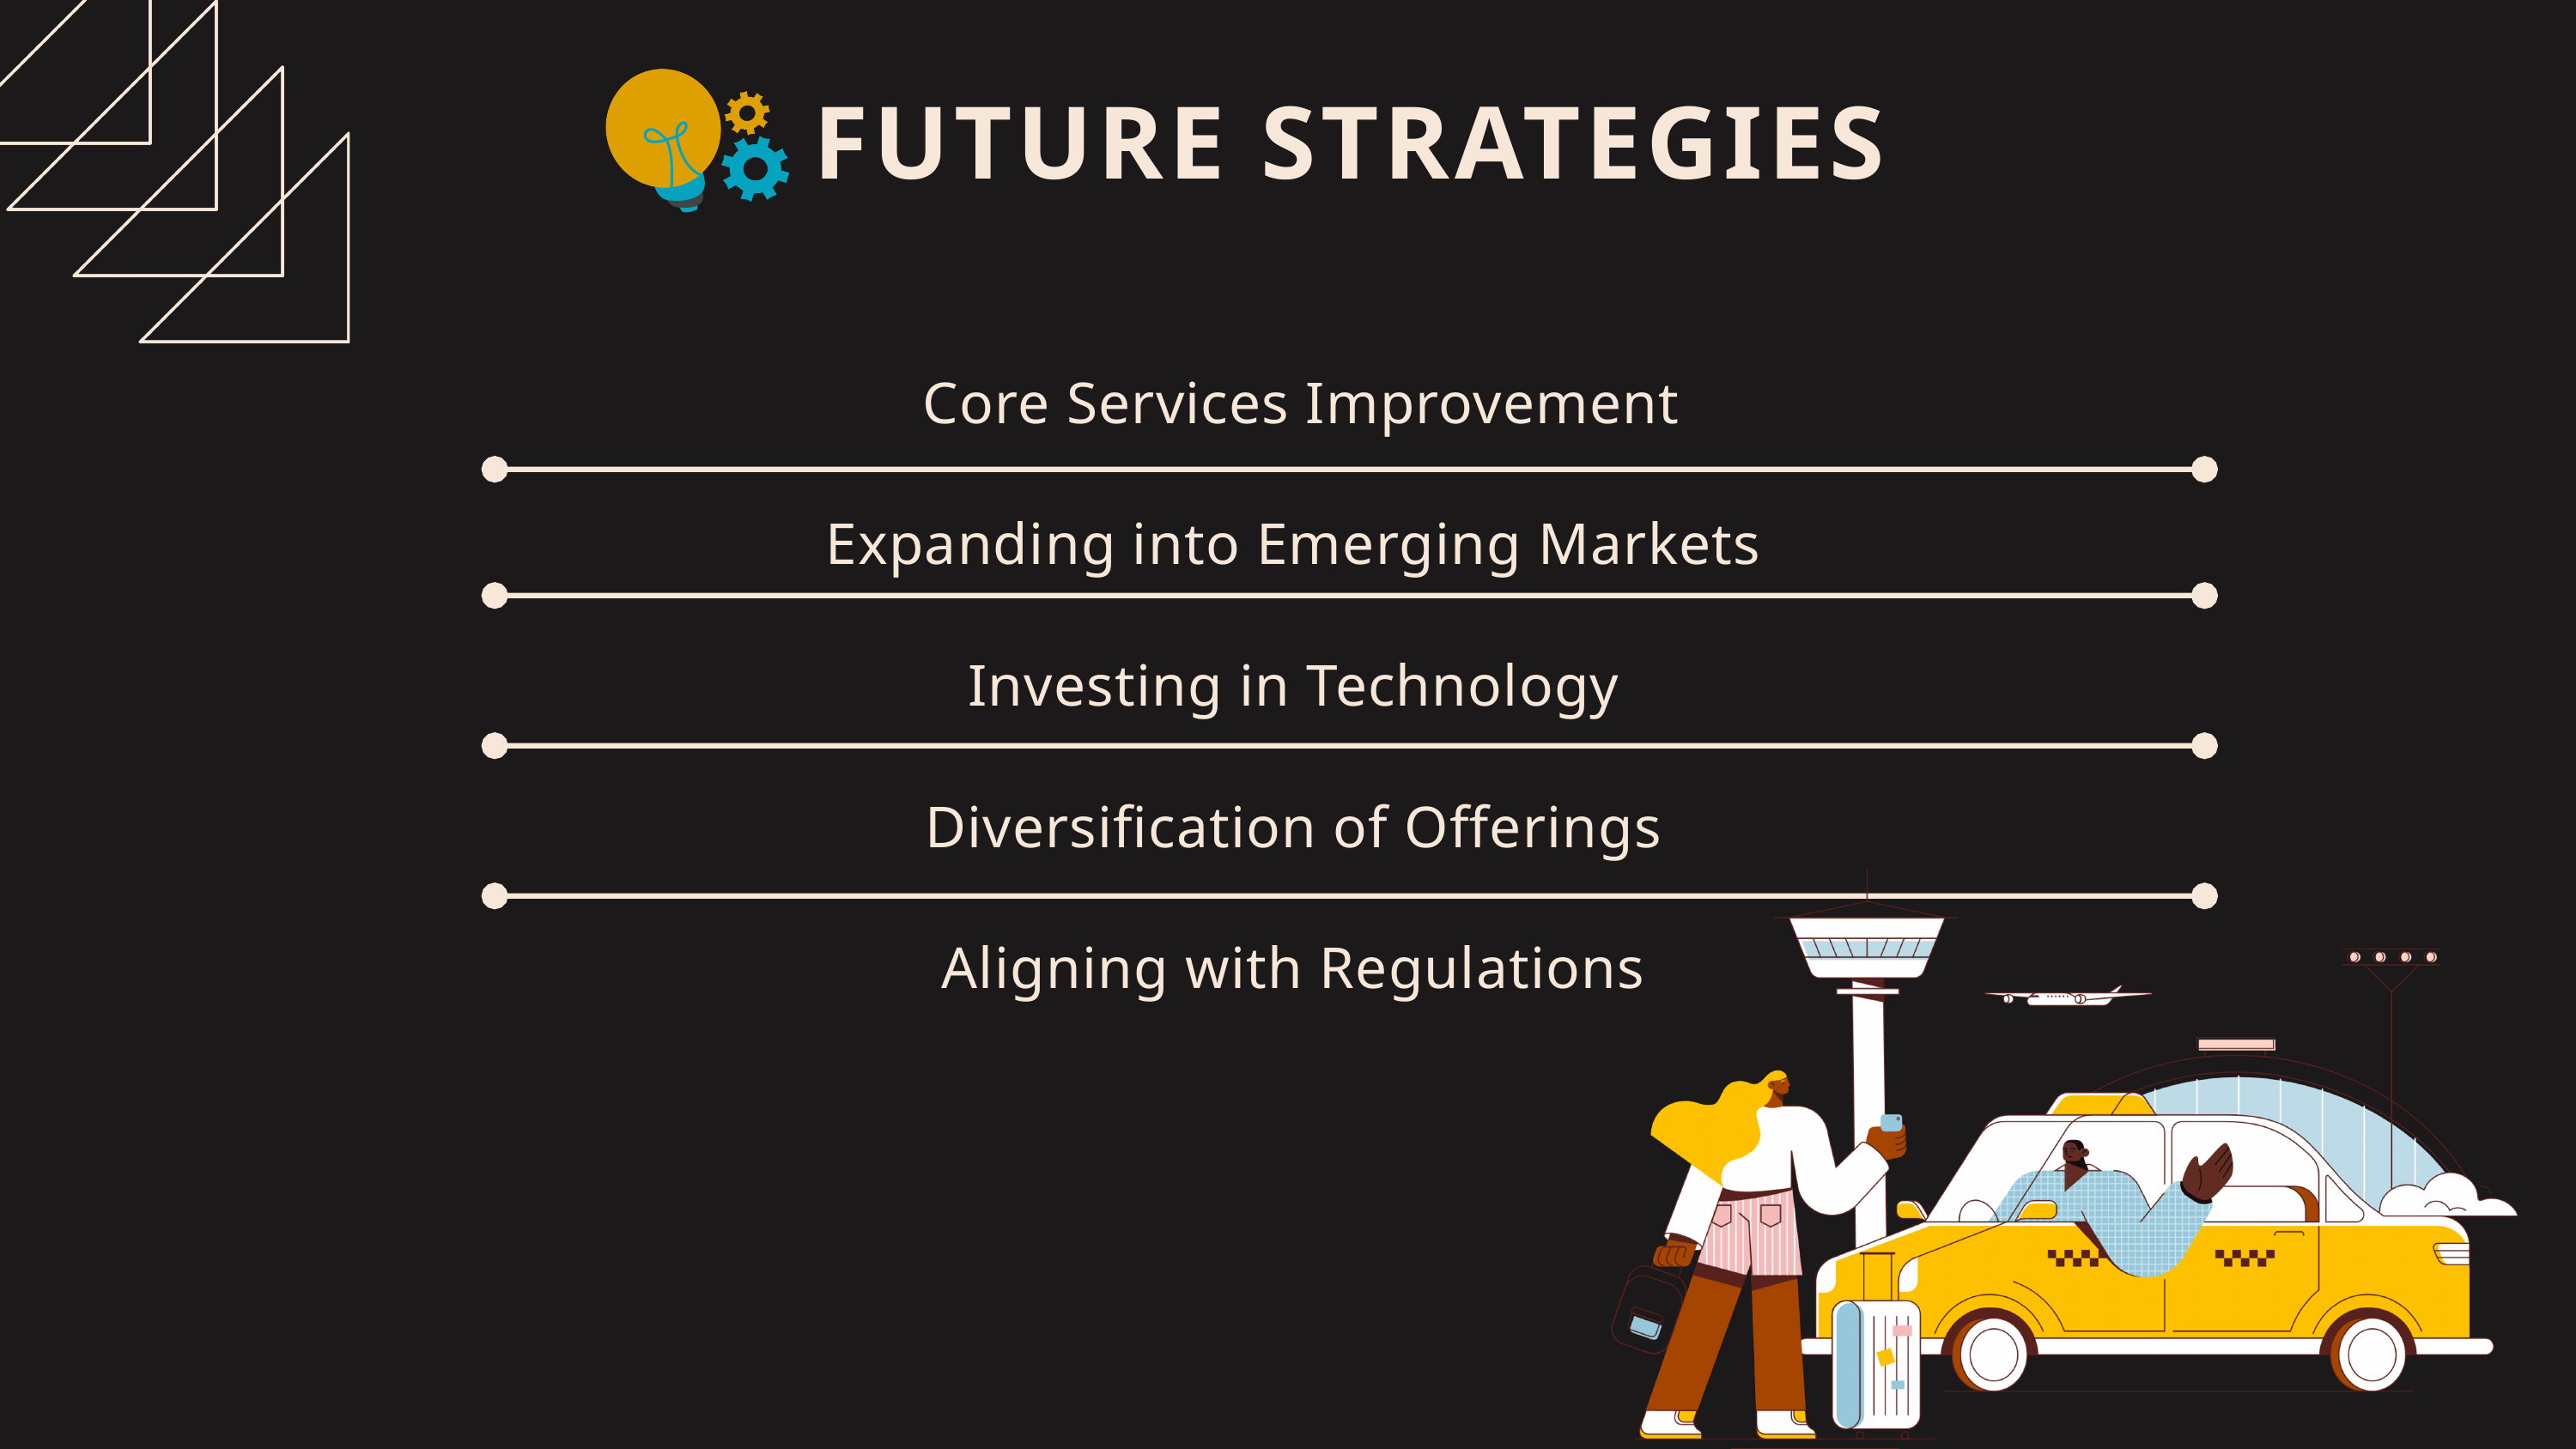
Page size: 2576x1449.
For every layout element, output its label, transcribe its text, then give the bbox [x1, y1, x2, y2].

text_box [599, 63, 790, 98]
text_box [1607, 869, 2518, 1449]
text_box [0, 0, 350, 343]
text_box [599, 199, 790, 213]
text_box [485, 586, 2214, 605]
text_box [485, 887, 1607, 906]
text_box FUTURE STRATEGIES [289, 98, 2410, 199]
text_box [485, 460, 2214, 479]
text_box Core Services Improvement Expanding into Emerging Markets Investing in Technology Diversification of Offerings Aligning with Regulations [349, 293, 2239, 1000]
text_box [485, 737, 2214, 755]
